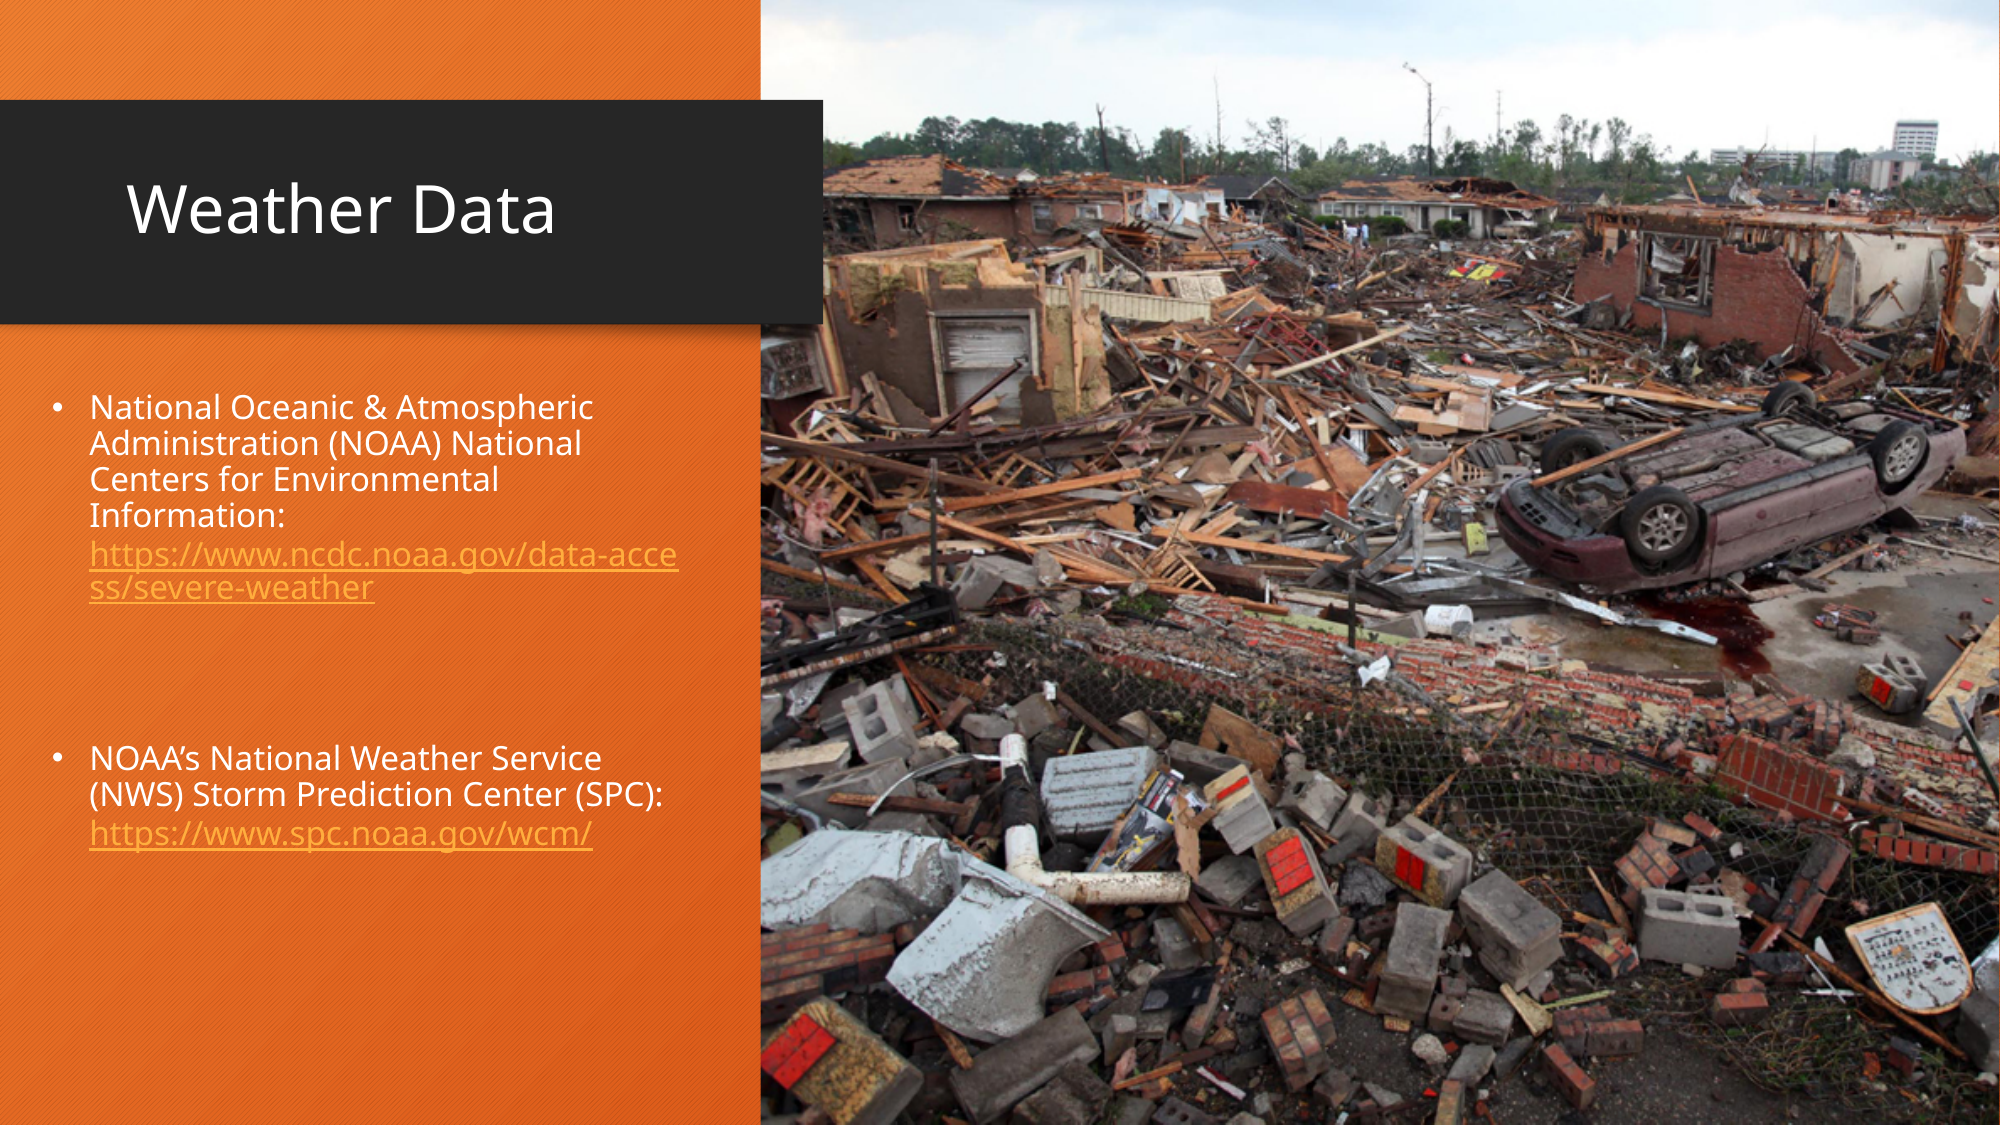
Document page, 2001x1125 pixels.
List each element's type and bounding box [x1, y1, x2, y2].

text_box [0, 0, 760, 322]
picture [0, 0, 2000, 1125]
text_box [0, 357, 760, 1125]
